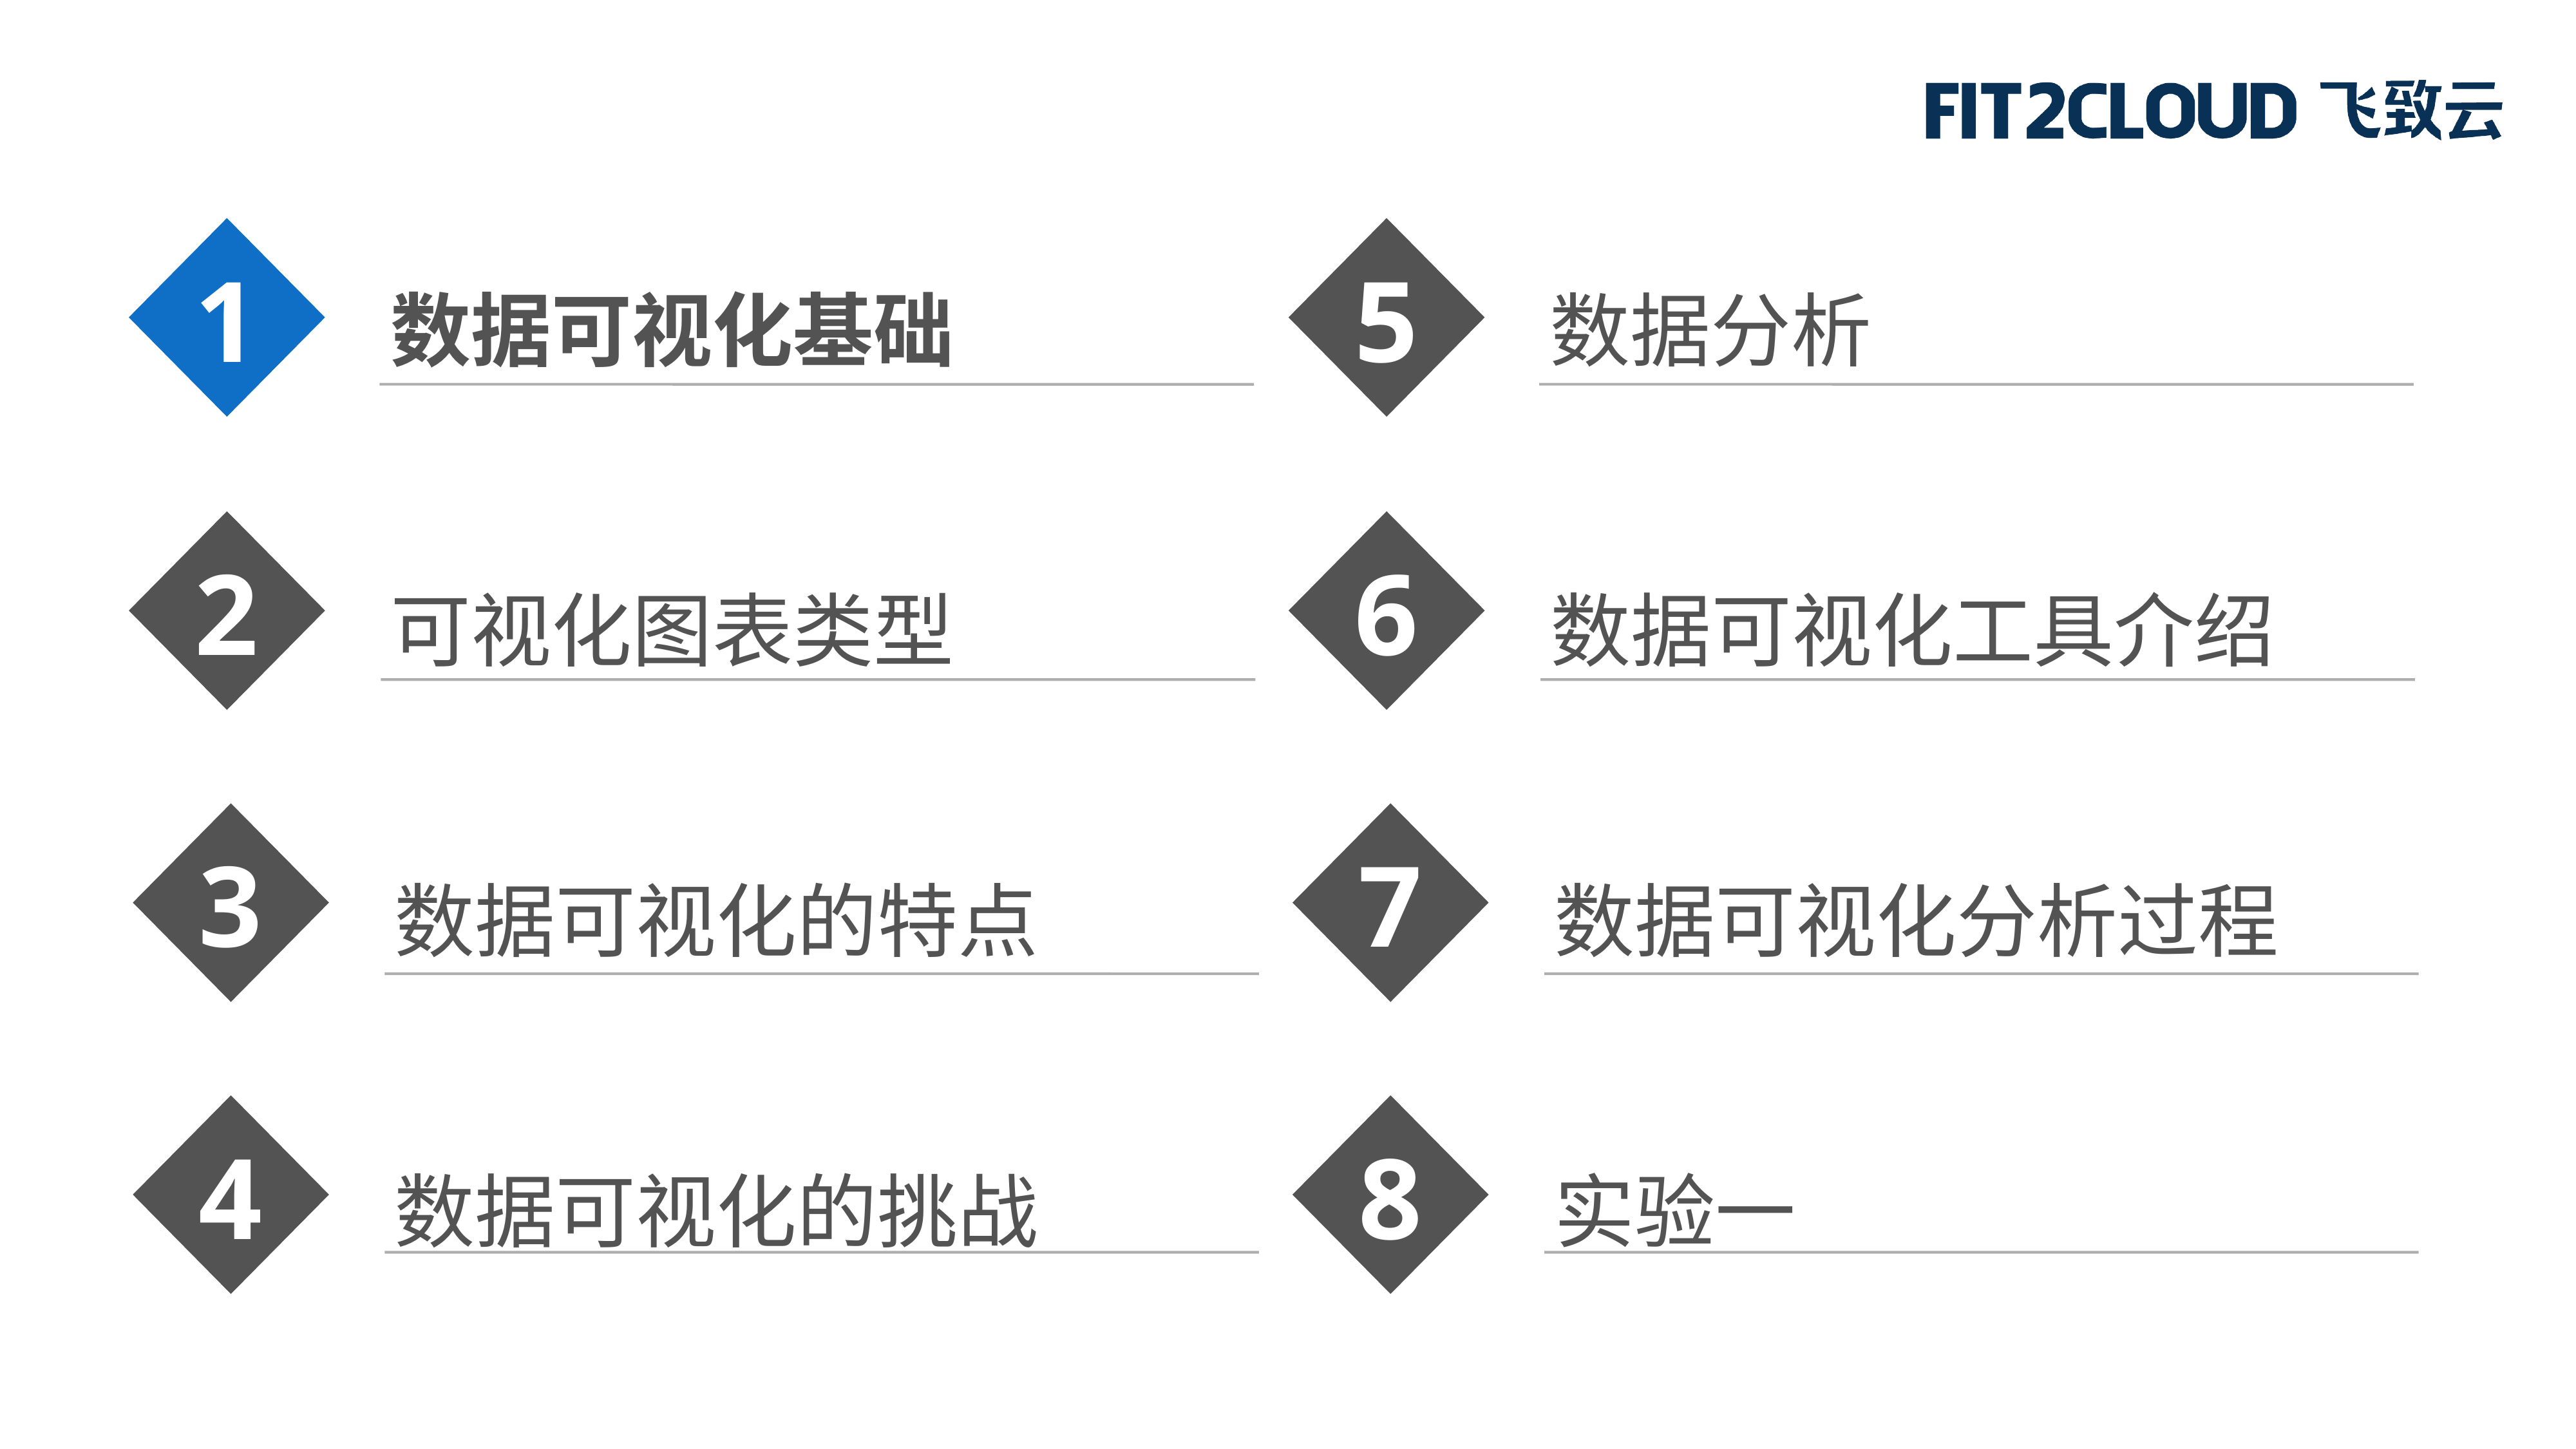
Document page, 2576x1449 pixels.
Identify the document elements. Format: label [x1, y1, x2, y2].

text_box [1288, 511, 2436, 710]
text_box [1292, 1095, 2439, 1294]
text_box [1292, 803, 2439, 1003]
text_box [1288, 218, 2436, 417]
text_box [132, 803, 1280, 1003]
text_box [132, 1095, 1280, 1294]
picture [1926, 80, 2503, 140]
text_box [128, 511, 1276, 710]
text_box [128, 218, 1276, 417]
